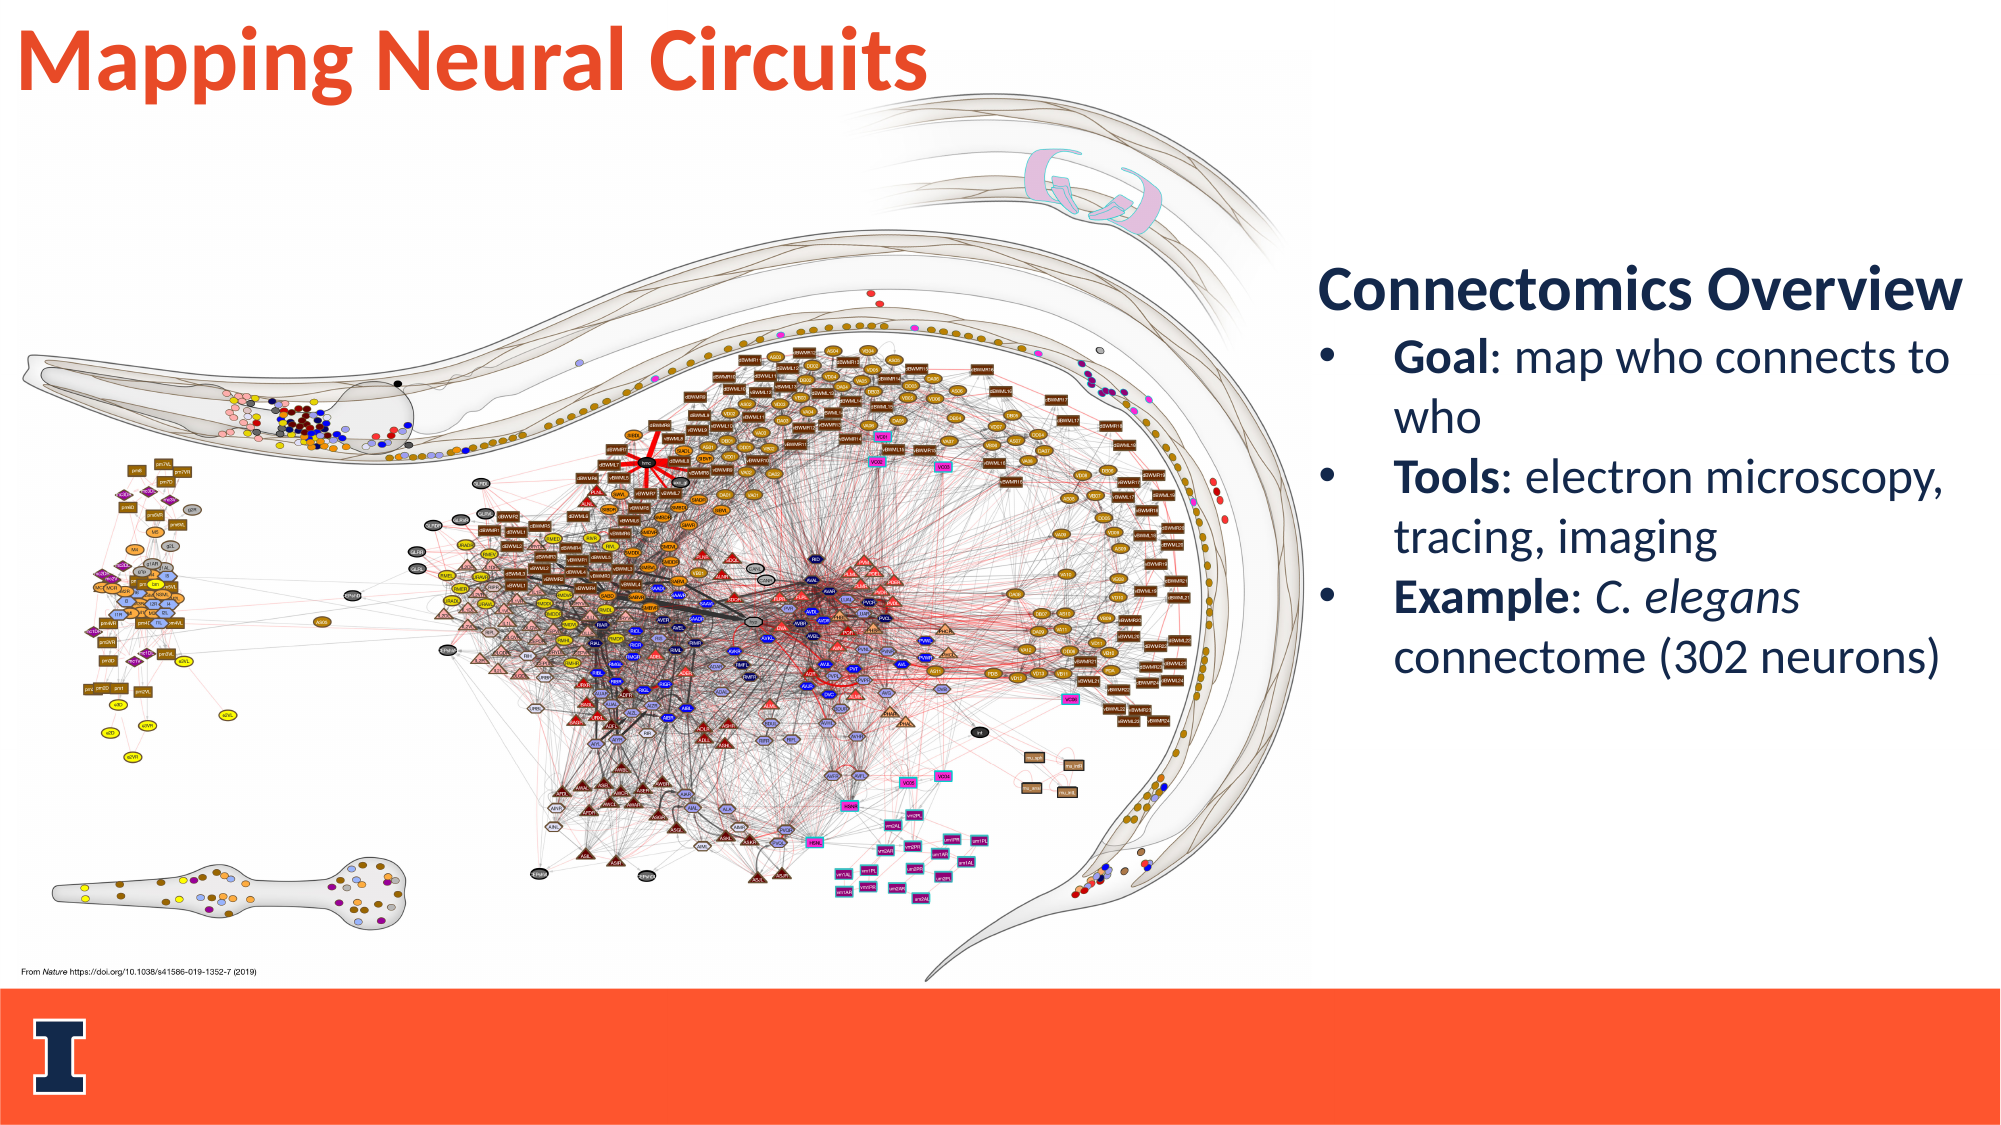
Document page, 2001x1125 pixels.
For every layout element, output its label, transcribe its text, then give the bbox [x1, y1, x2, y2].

text_box Connectomics Overview Goal: map who connects to who Tools: electron microscopy, tracing, imaging Example: C. elegans connectome (302 neurons) [1312, 238, 2000, 692]
text_box Mapping Neural Circuits [0, 0, 1884, 121]
picture [0, 0, 2001, 1125]
